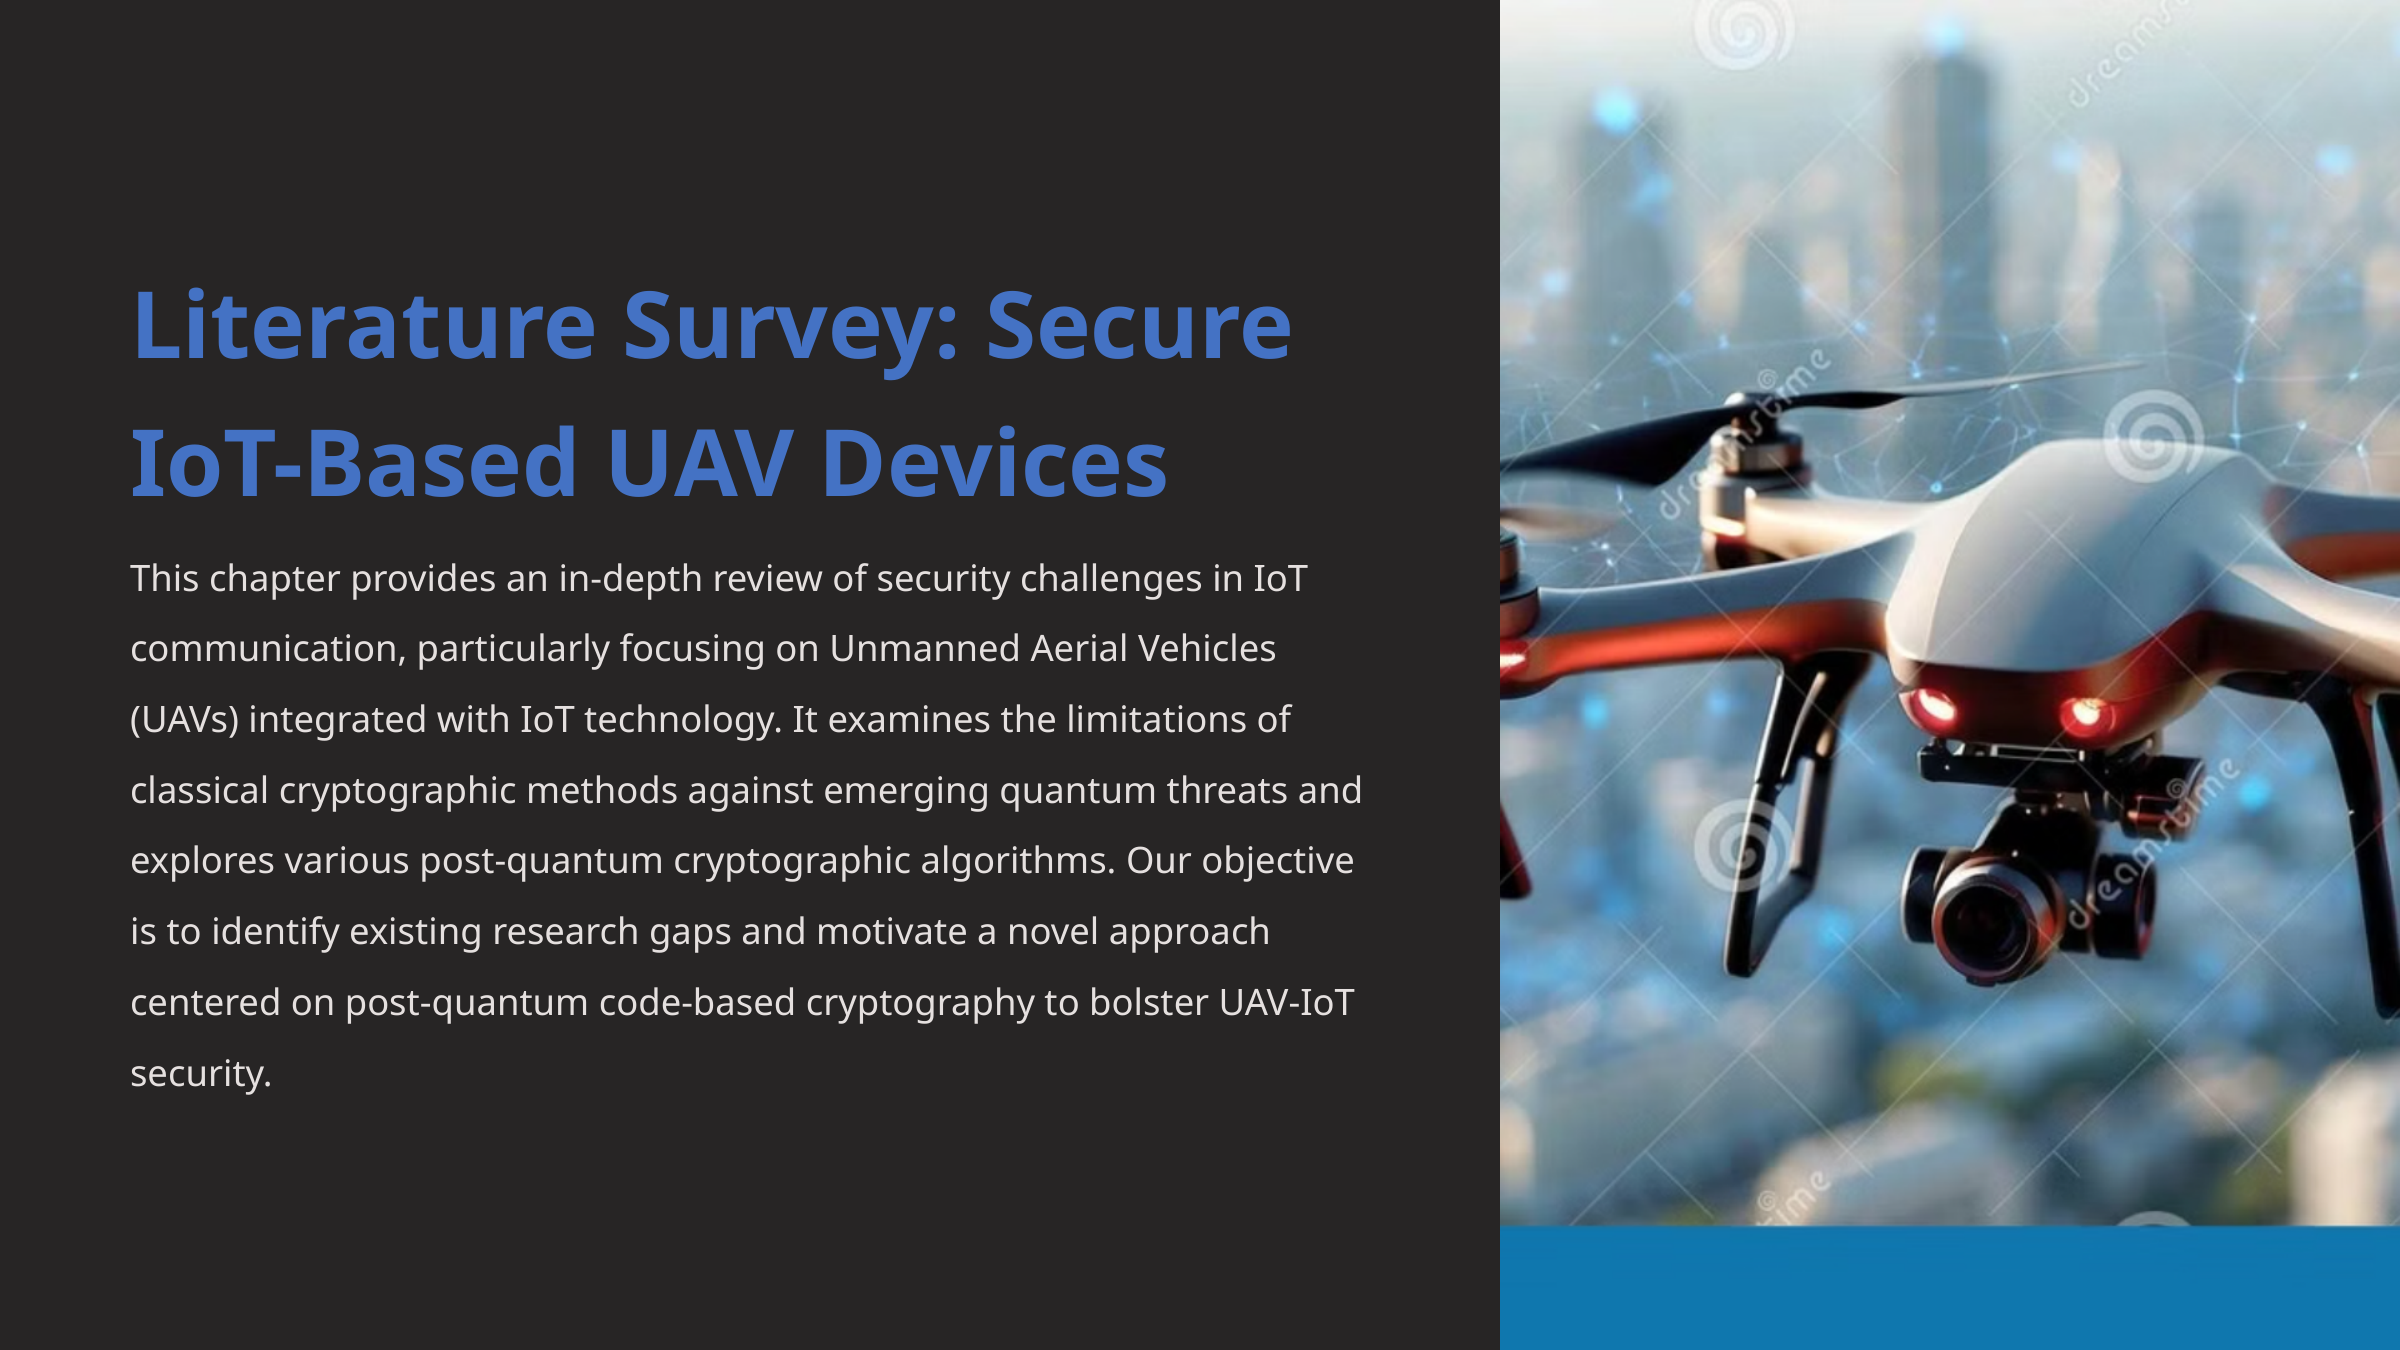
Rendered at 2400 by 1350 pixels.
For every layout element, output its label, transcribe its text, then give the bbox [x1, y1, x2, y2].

text_box This chapter provides an in-depth review of security challenges in IoT communication, particularly focusing on Unmanned Aerial Vehicles (UAVs) integrated with IoT technology. It examines the limitations of classical cryptographic methods against emerging quantum threats and explores various post-quantum cryptographic algorithms. Our objective is to identify existing research gaps and motivate a novel approach centered on post-quantum code-based cryptography to bolster UAV-IoT security. [130, 527, 1370, 1004]
text_box Literature Survey: Secure IoT-Based UAV Devices [130, 239, 1370, 472]
picture [1499, 0, 2400, 1350]
